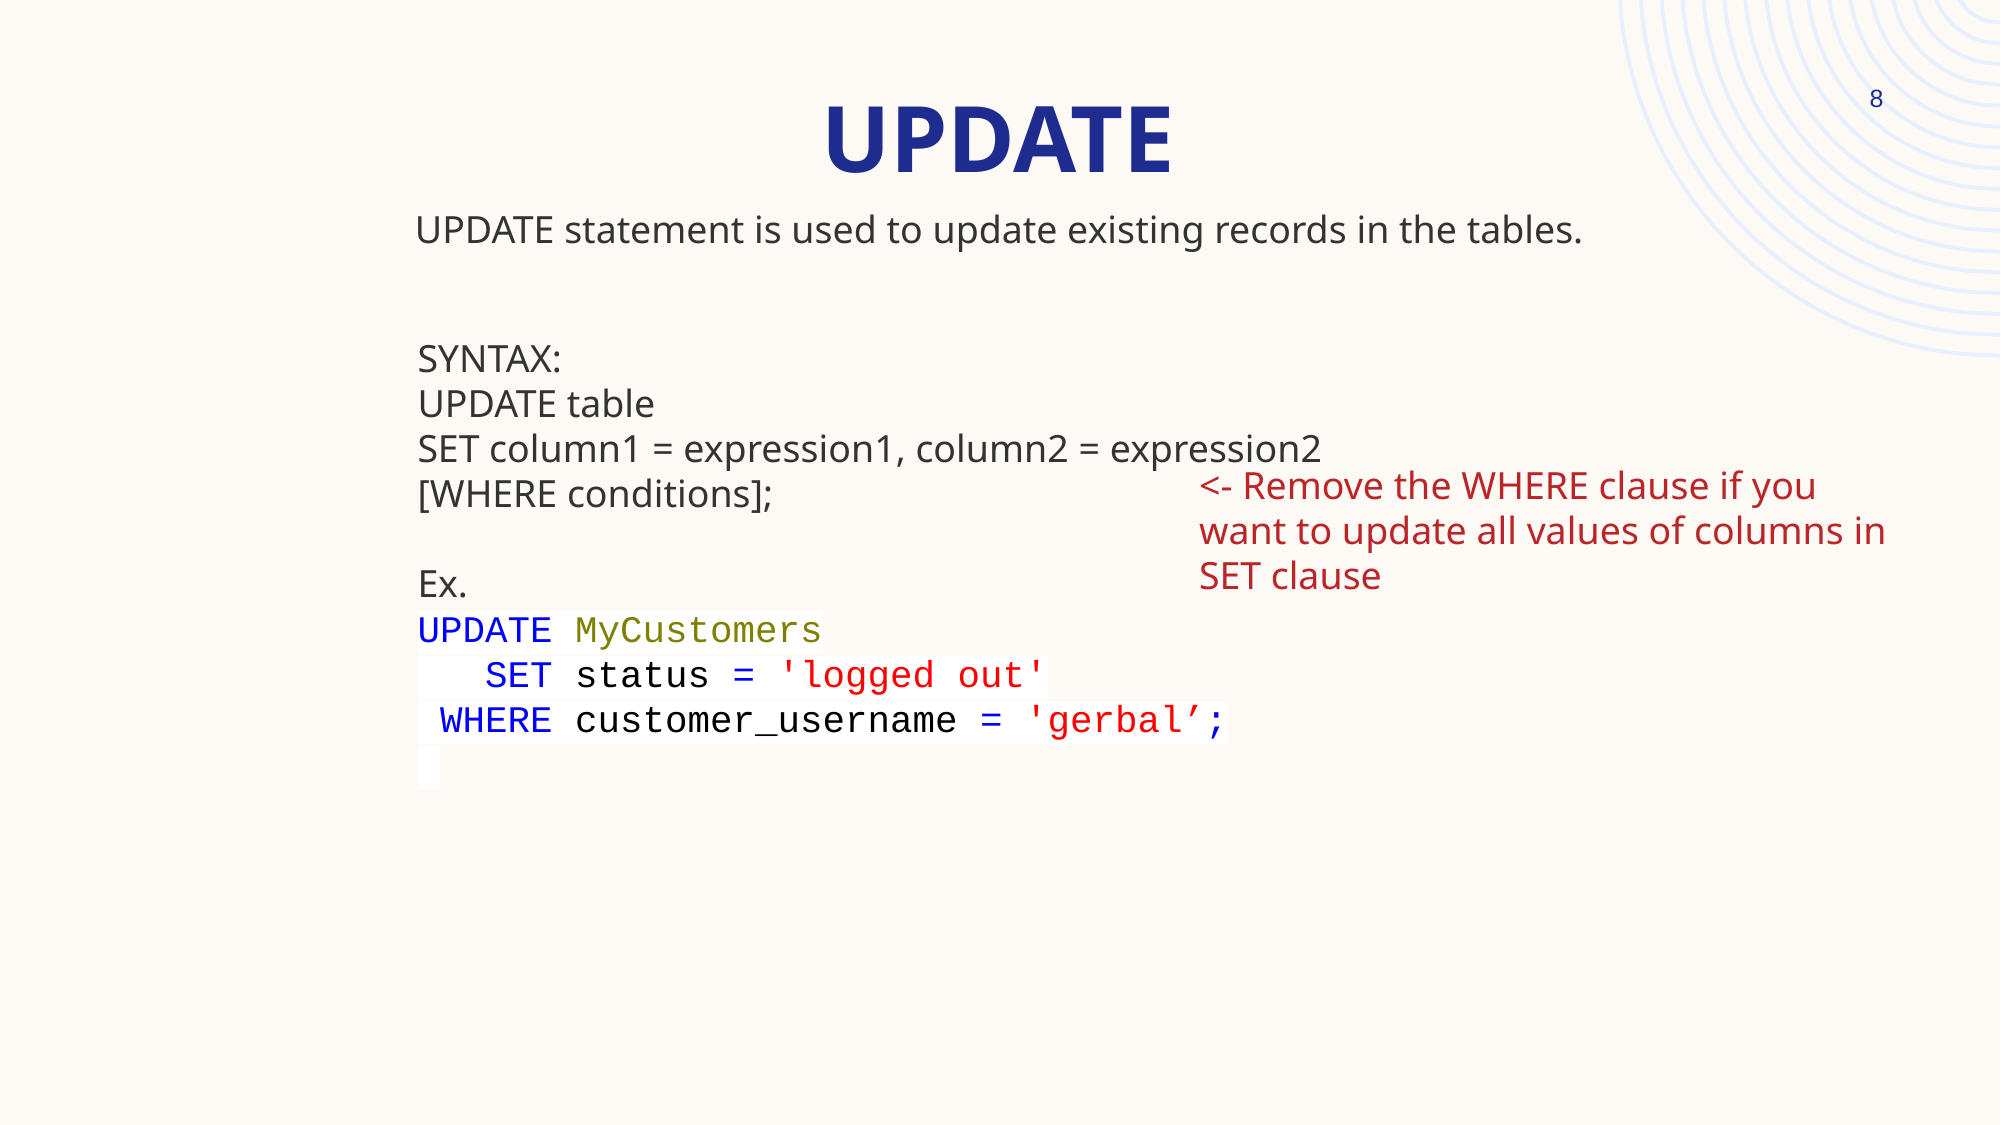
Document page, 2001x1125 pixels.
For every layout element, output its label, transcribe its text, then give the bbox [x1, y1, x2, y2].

title UPDATE [123, 73, 1874, 200]
slide_number 8 [1795, 75, 1958, 120]
text_box SYNTAX: UPDATE table SET column1 = expression1, column2 = expression2 [WHERE conditions]; Ex. UPDATE MyCustomers SET status = 'logged out' WHERE customer_username = 'gerbal’; [402, 327, 1822, 793]
text_box UPDATE statement is used to update existing records in the tables. [390, 198, 1650, 259]
text_box <- Remove the WHERE clause if you want to update all values of columns in SET clause [1184, 409, 1910, 605]
